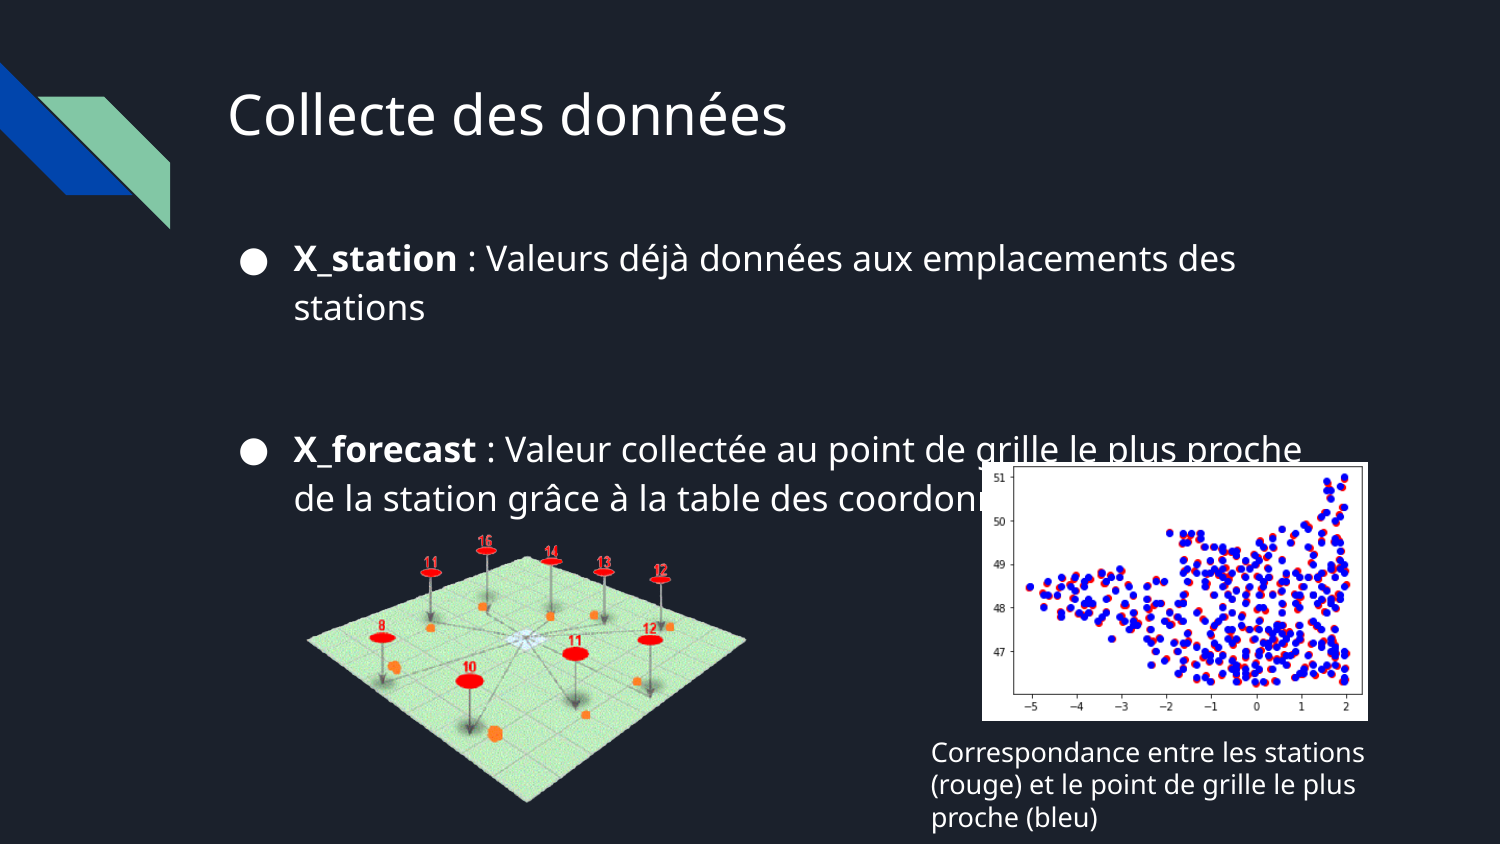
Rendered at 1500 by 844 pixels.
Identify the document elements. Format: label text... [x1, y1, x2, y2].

title Collecte des données [212, 64, 1368, 215]
list X_station : Valeurs déjà données aux emplacements des stations X_forecast : Valeur collectée au point de grille le plus proche de la station grâce à la table des coordonnées [203, 214, 1359, 693]
picture [981, 462, 1368, 721]
picture [246, 509, 795, 814]
text_box Correspondance entre les stations (rouge) et le point de grille le plus proche (bleu) [915, 720, 1432, 844]
